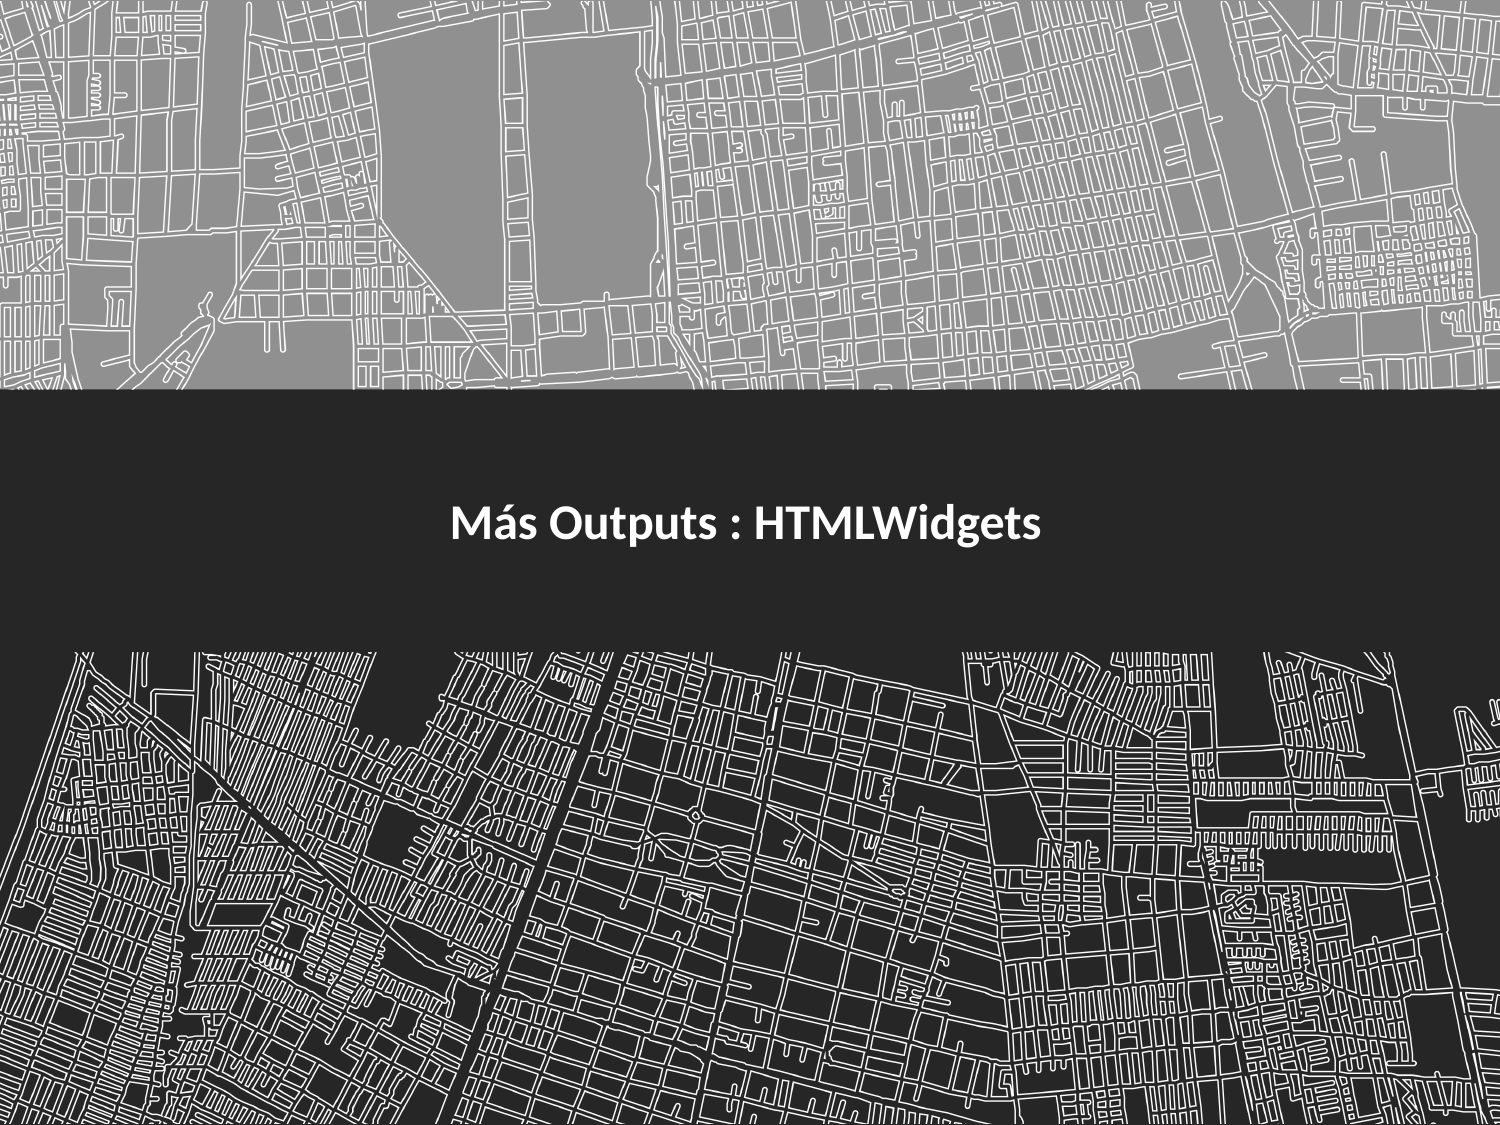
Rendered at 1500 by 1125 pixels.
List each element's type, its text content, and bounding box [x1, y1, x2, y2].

picture [0, 653, 1500, 1124]
title Más Outputs : HTMLWidgets [272, 444, 1228, 598]
